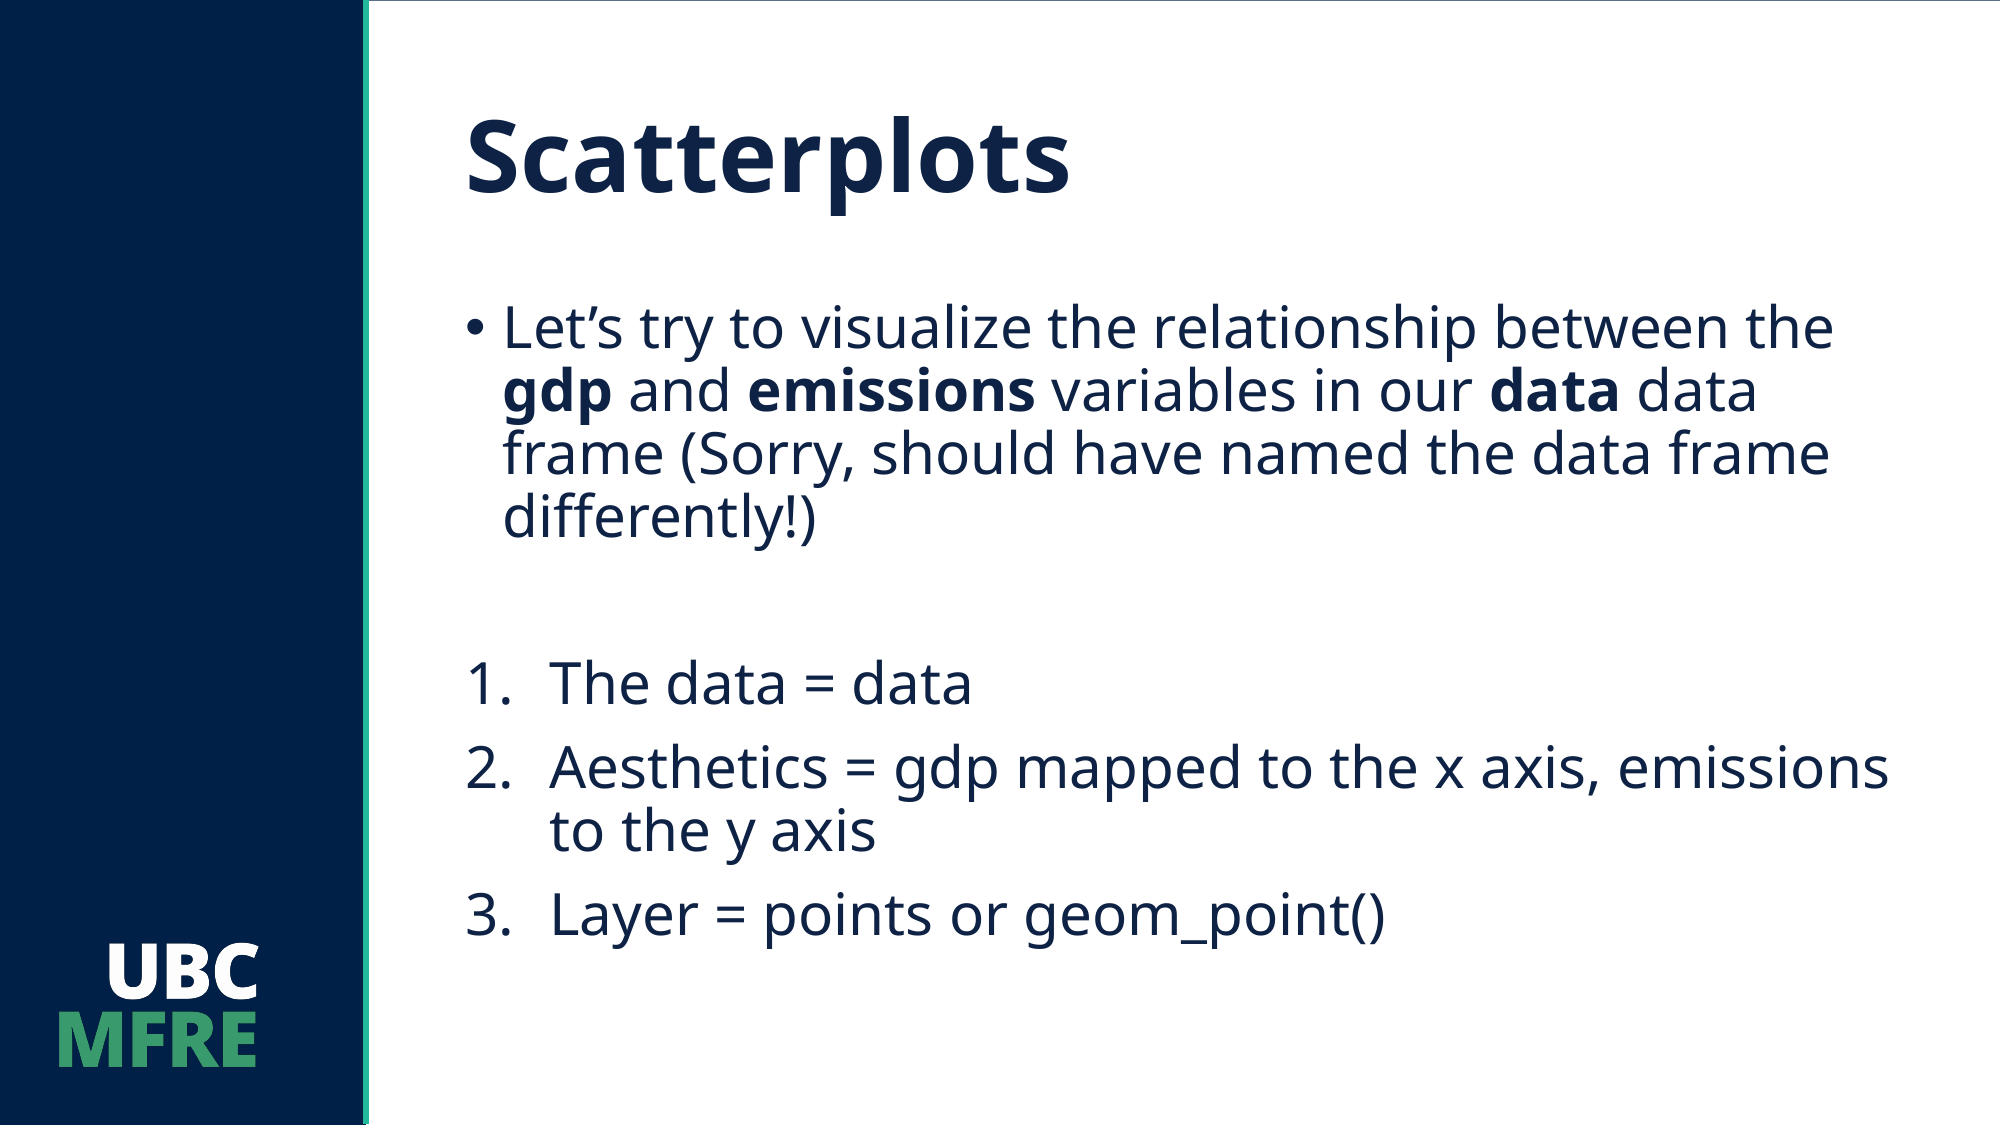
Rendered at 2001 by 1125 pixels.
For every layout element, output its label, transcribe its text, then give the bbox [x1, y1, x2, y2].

list Let’s try to visualize the relationship between the gdp and emissions variables in our data data frame (Sorry, should have named the data frame differently!) The data = data Aesthetics = gdp mapped to the x axis, emissions to the y axis Layer = points or geom_point() [450, 290, 1943, 1083]
picture [37, 928, 279, 1083]
title Scatterplots [450, 50, 1943, 269]
